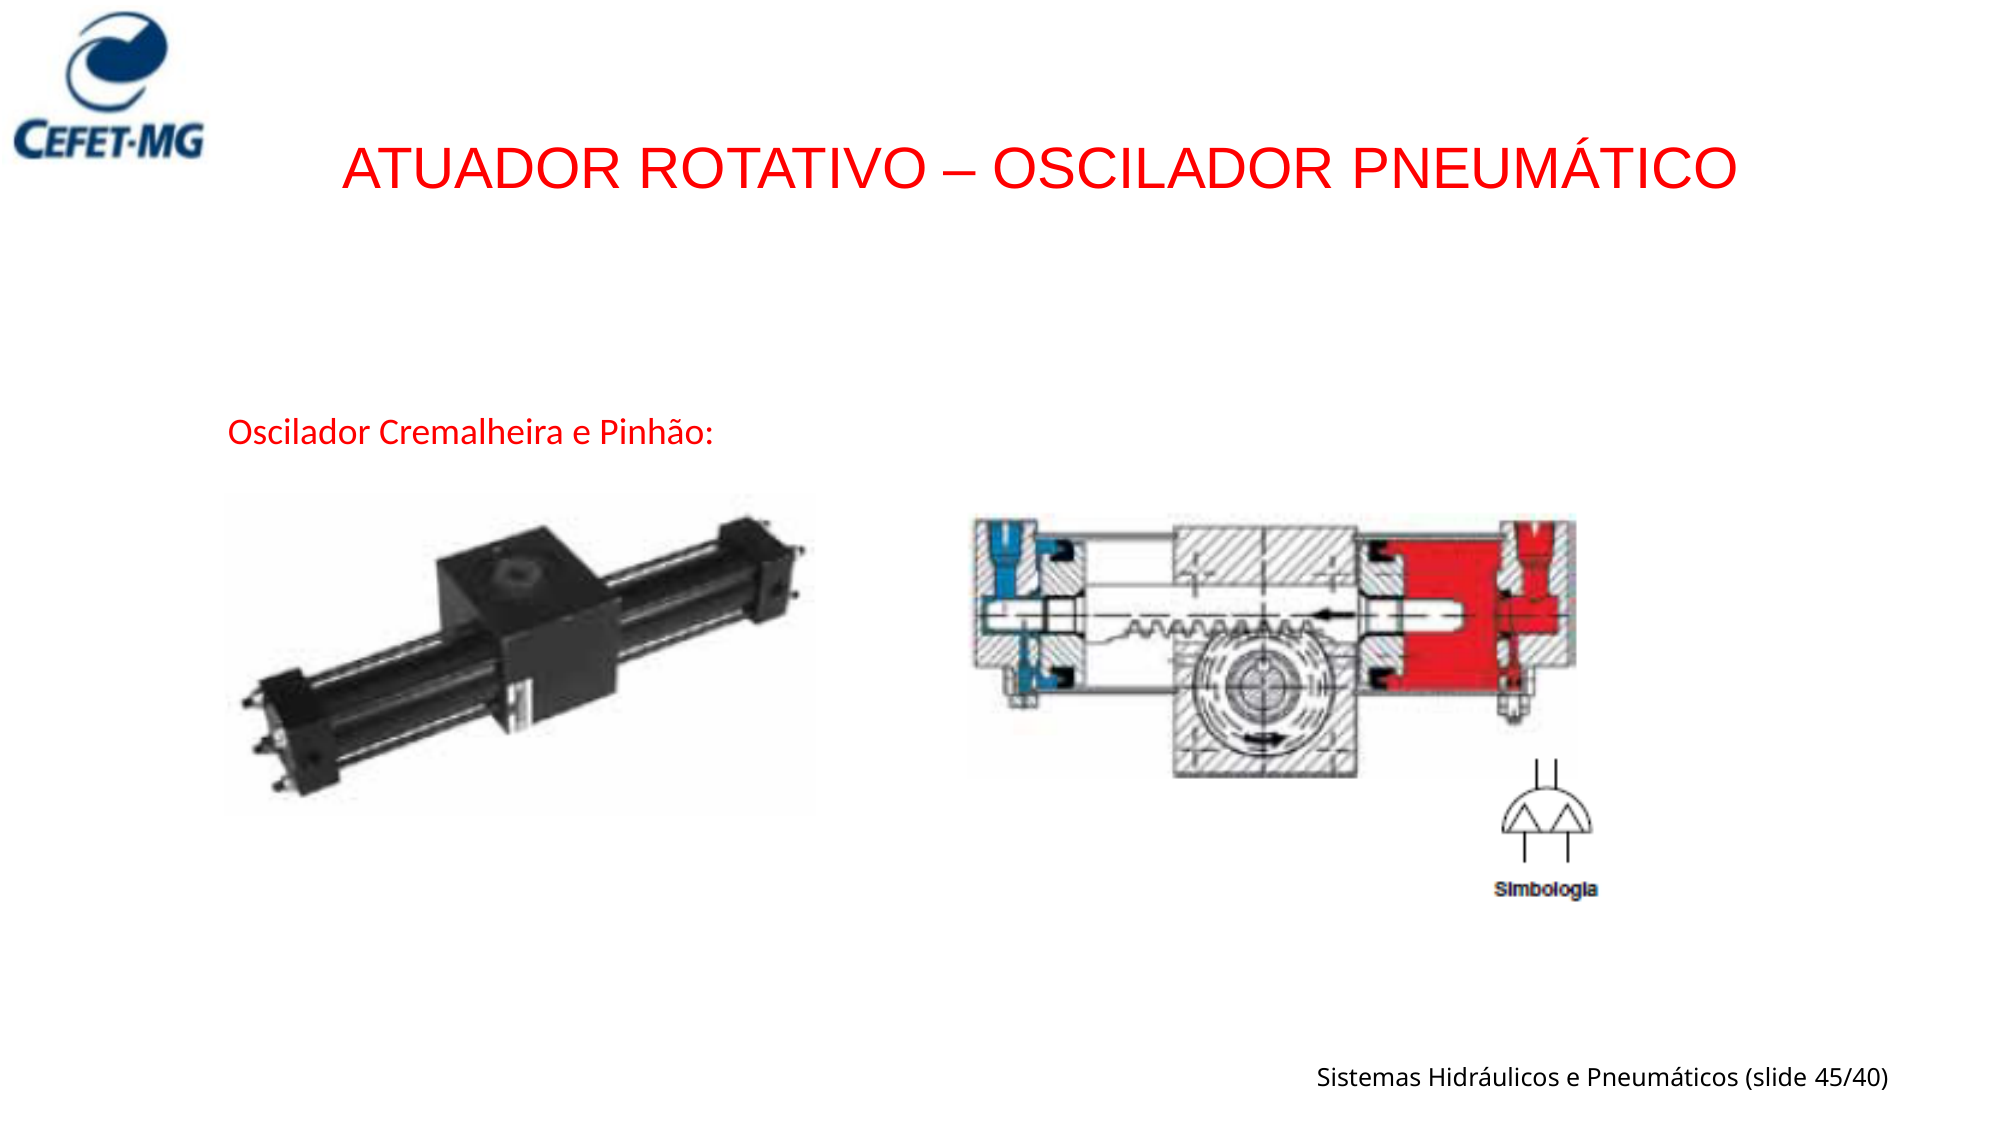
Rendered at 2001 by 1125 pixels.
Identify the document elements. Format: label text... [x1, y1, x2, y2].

picture [2, 5, 214, 170]
text_box Sistemas Hidráulicos e Pneumáticos (slide 45/40) [1197, 1059, 1904, 1103]
picture [178, 485, 1690, 909]
title ATUADOR ROTATIVO – OSCILADOR PNEUMÁTICO [178, 60, 1904, 279]
text_box Oscilador Cremalheira e Pinhão: [213, 399, 1213, 460]
